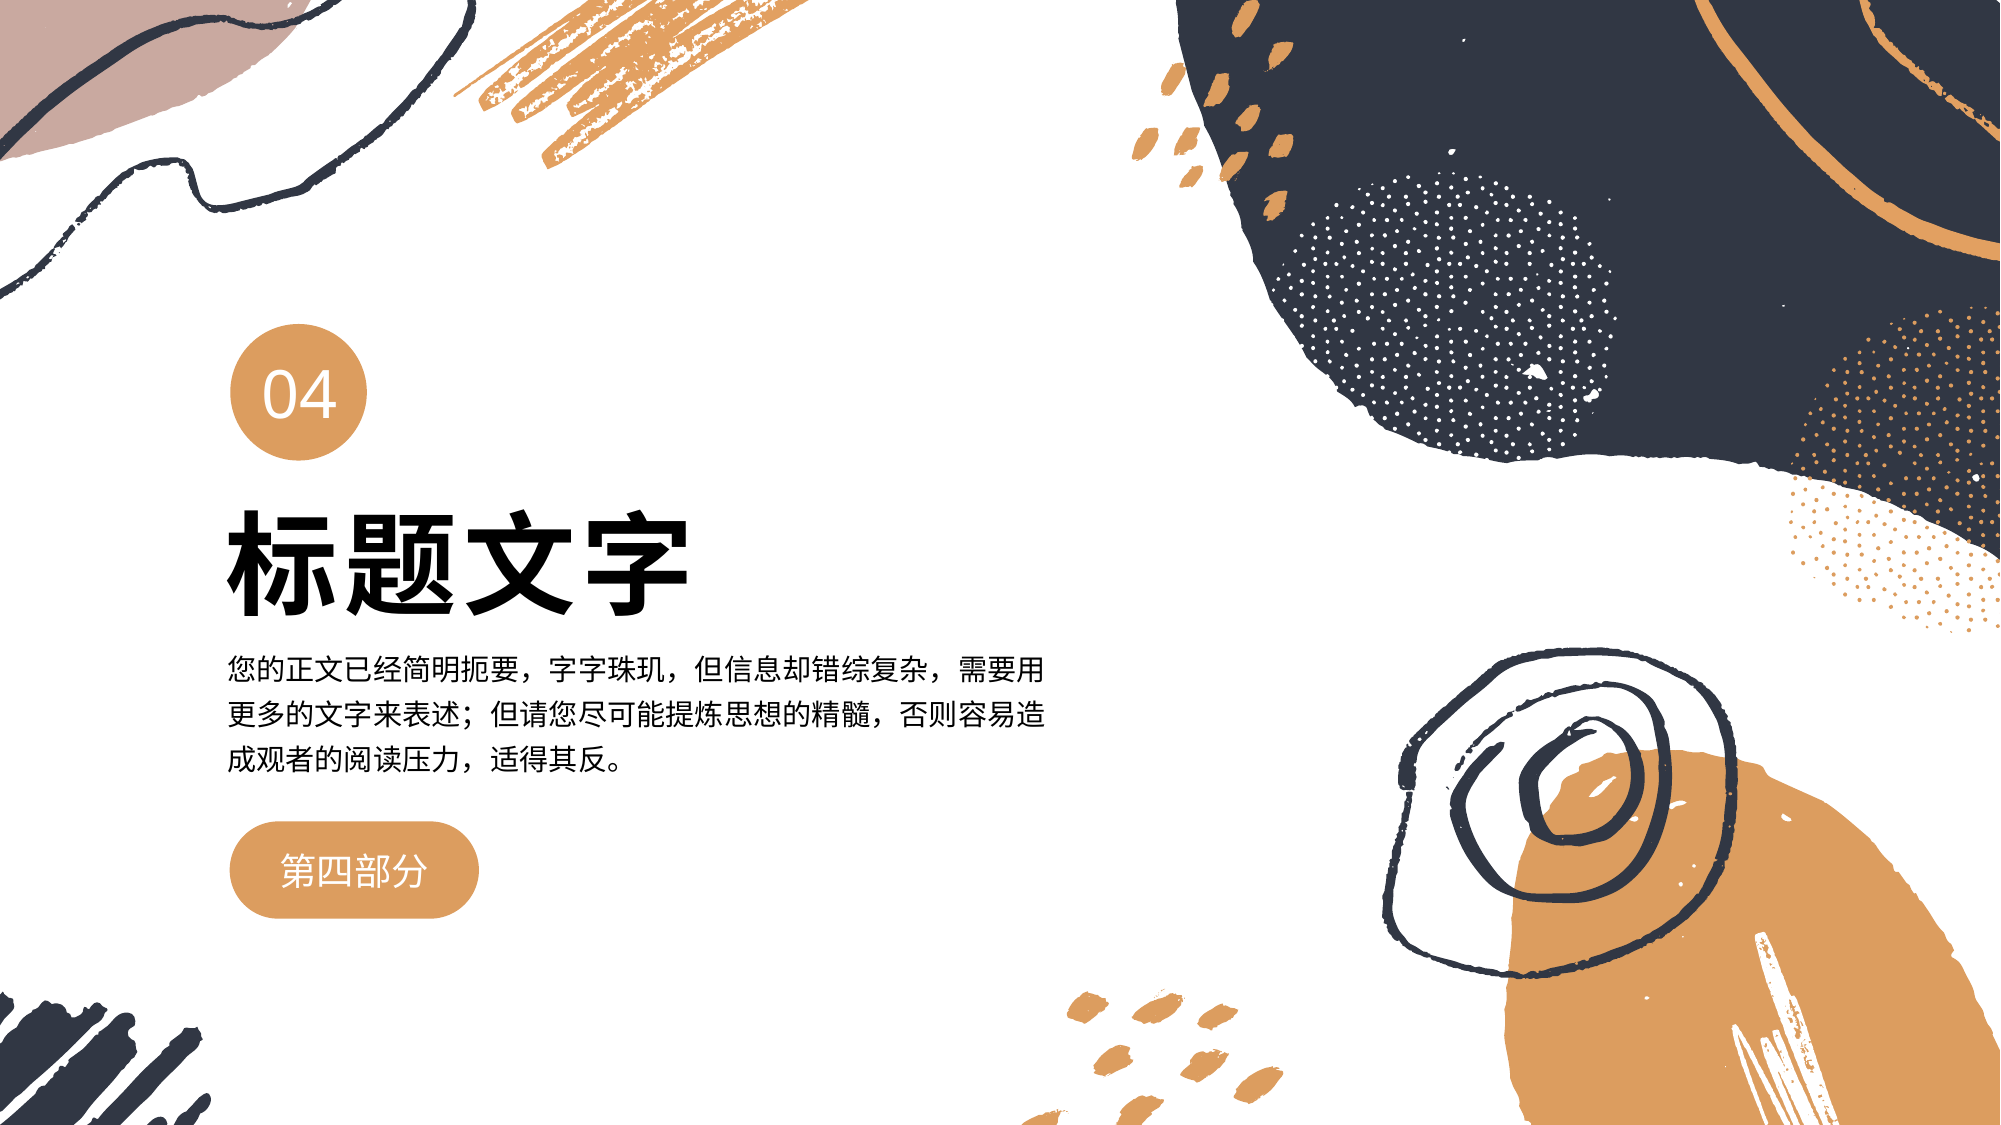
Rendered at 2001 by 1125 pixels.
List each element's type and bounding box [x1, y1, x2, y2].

text_box [210, 323, 1084, 919]
text_box [0, 0, 2000, 1125]
